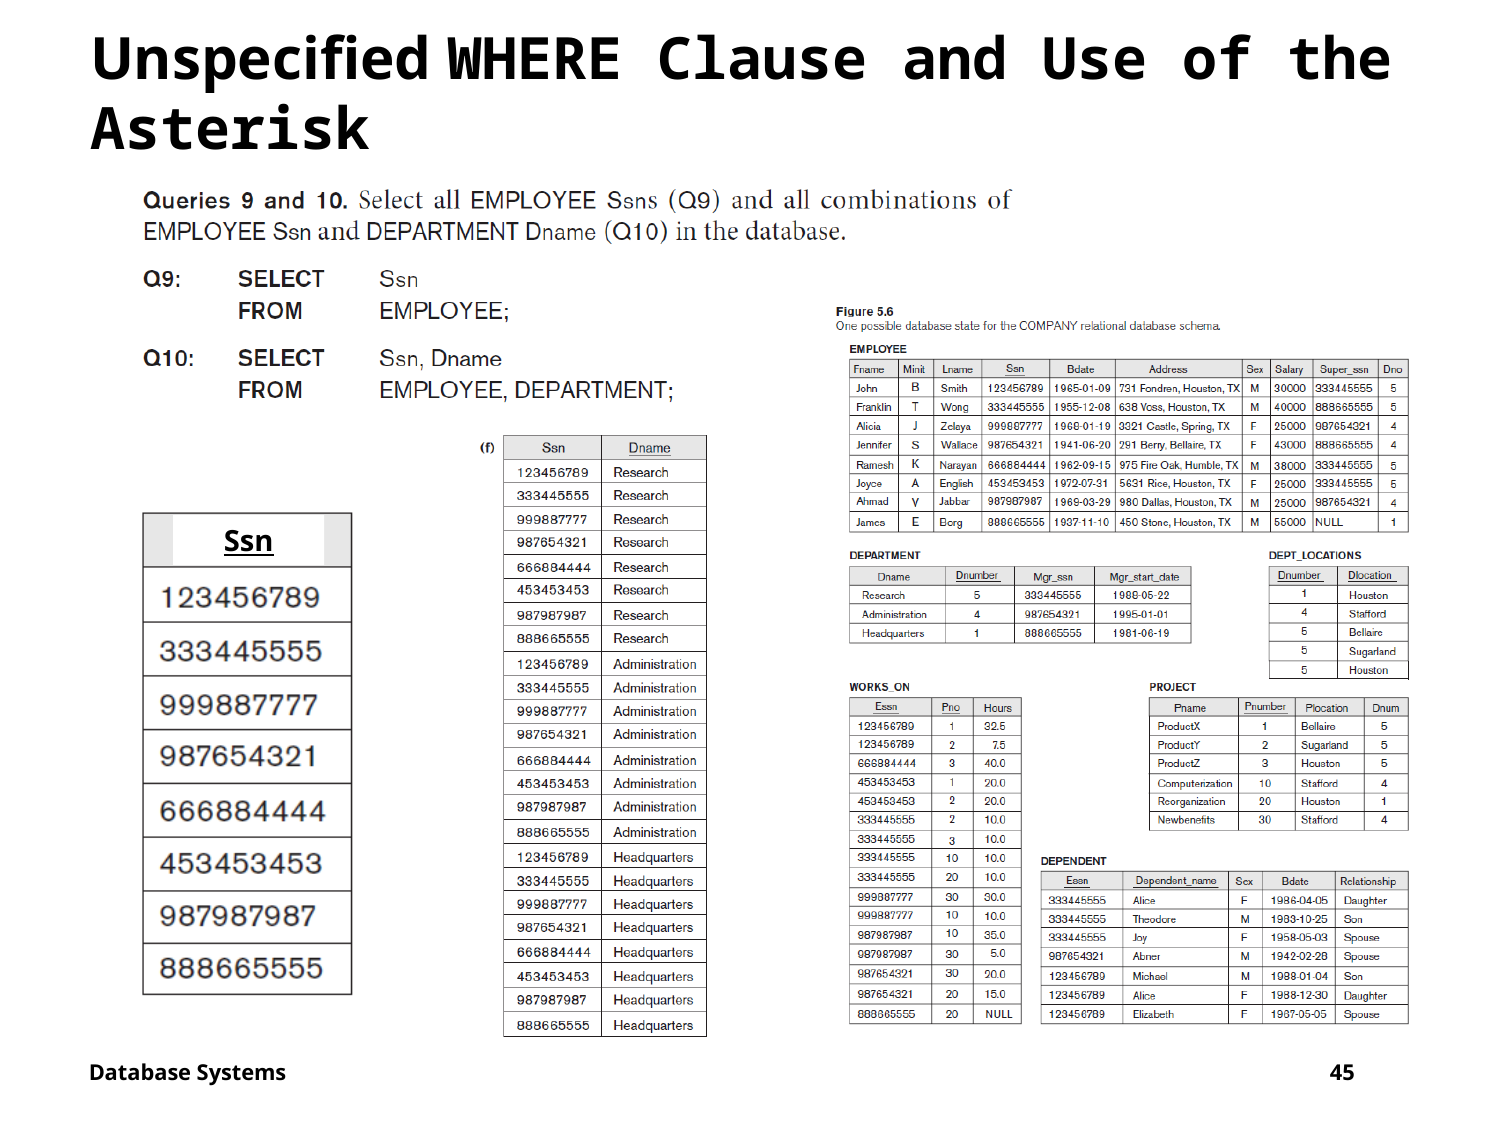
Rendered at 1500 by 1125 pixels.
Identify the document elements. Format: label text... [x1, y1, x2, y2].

title Unspecified WHERE Clause and Use of the Asterisk [75, 45, 1425, 138]
picture [472, 431, 715, 1042]
picture [126, 503, 369, 1009]
picture [123, 184, 1425, 1037]
